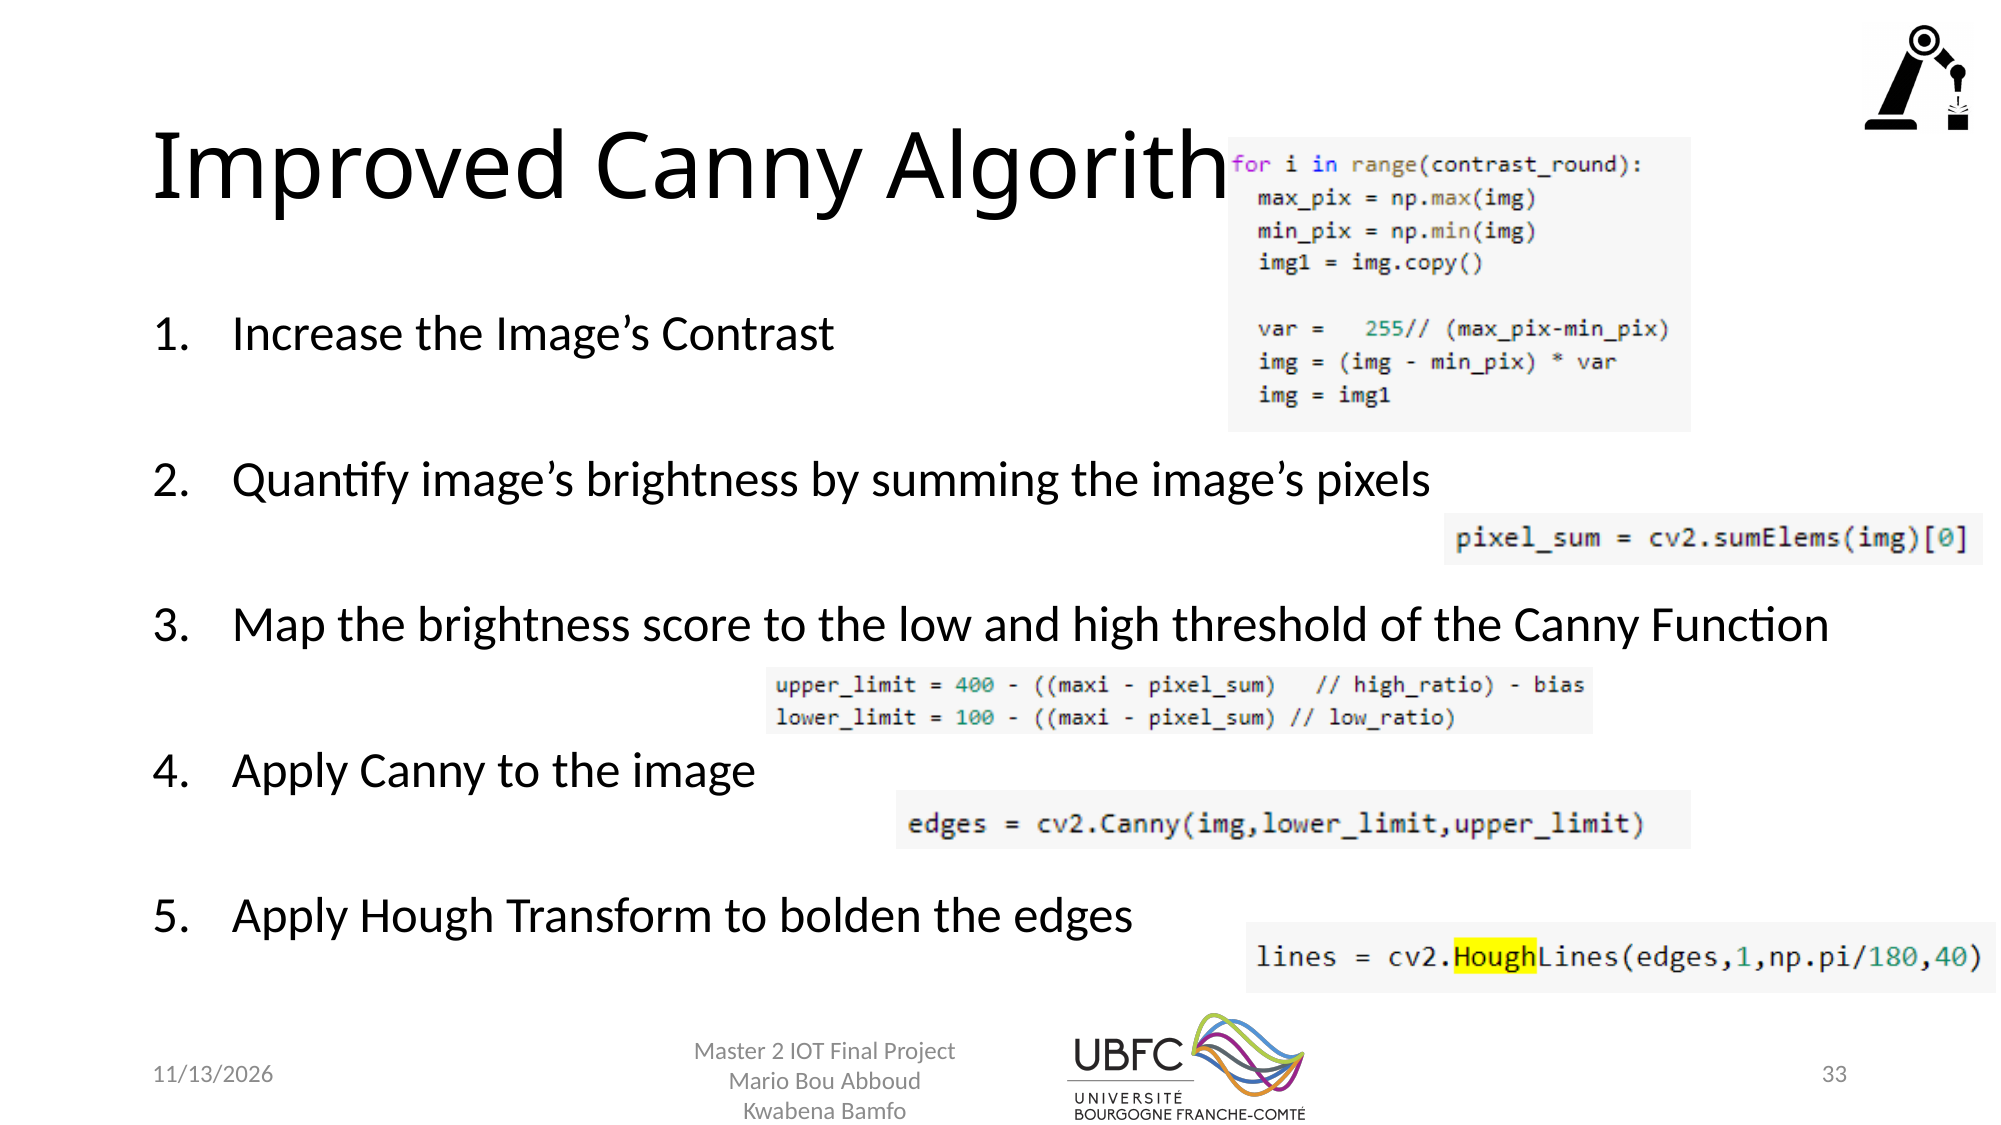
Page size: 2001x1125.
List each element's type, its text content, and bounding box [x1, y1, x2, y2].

picture [1444, 512, 1983, 565]
picture [1228, 137, 1691, 432]
title Improved Canny Algorithm [137, 59, 1863, 278]
slide_number 28-Jan-21 [137, 1042, 588, 1103]
slide_number 33 [1412, 1042, 1863, 1103]
picture [1067, 1014, 1305, 1120]
picture [1862, 22, 1974, 134]
footer Master 2 IOT Final Project Mario Bou Abboud Kwabena Bamfo [600, 1013, 1051, 1125]
list Increase the Image’s Contrast Quantify image’s brightness by summing the image’s pixels Map the brightness score to the low and high threshold of the Canny Function Apply Canny to the image Apply Hough Transform to bolden the edges [137, 299, 1863, 1014]
picture [896, 790, 1691, 849]
picture [1246, 922, 1996, 993]
picture [766, 667, 1593, 734]
